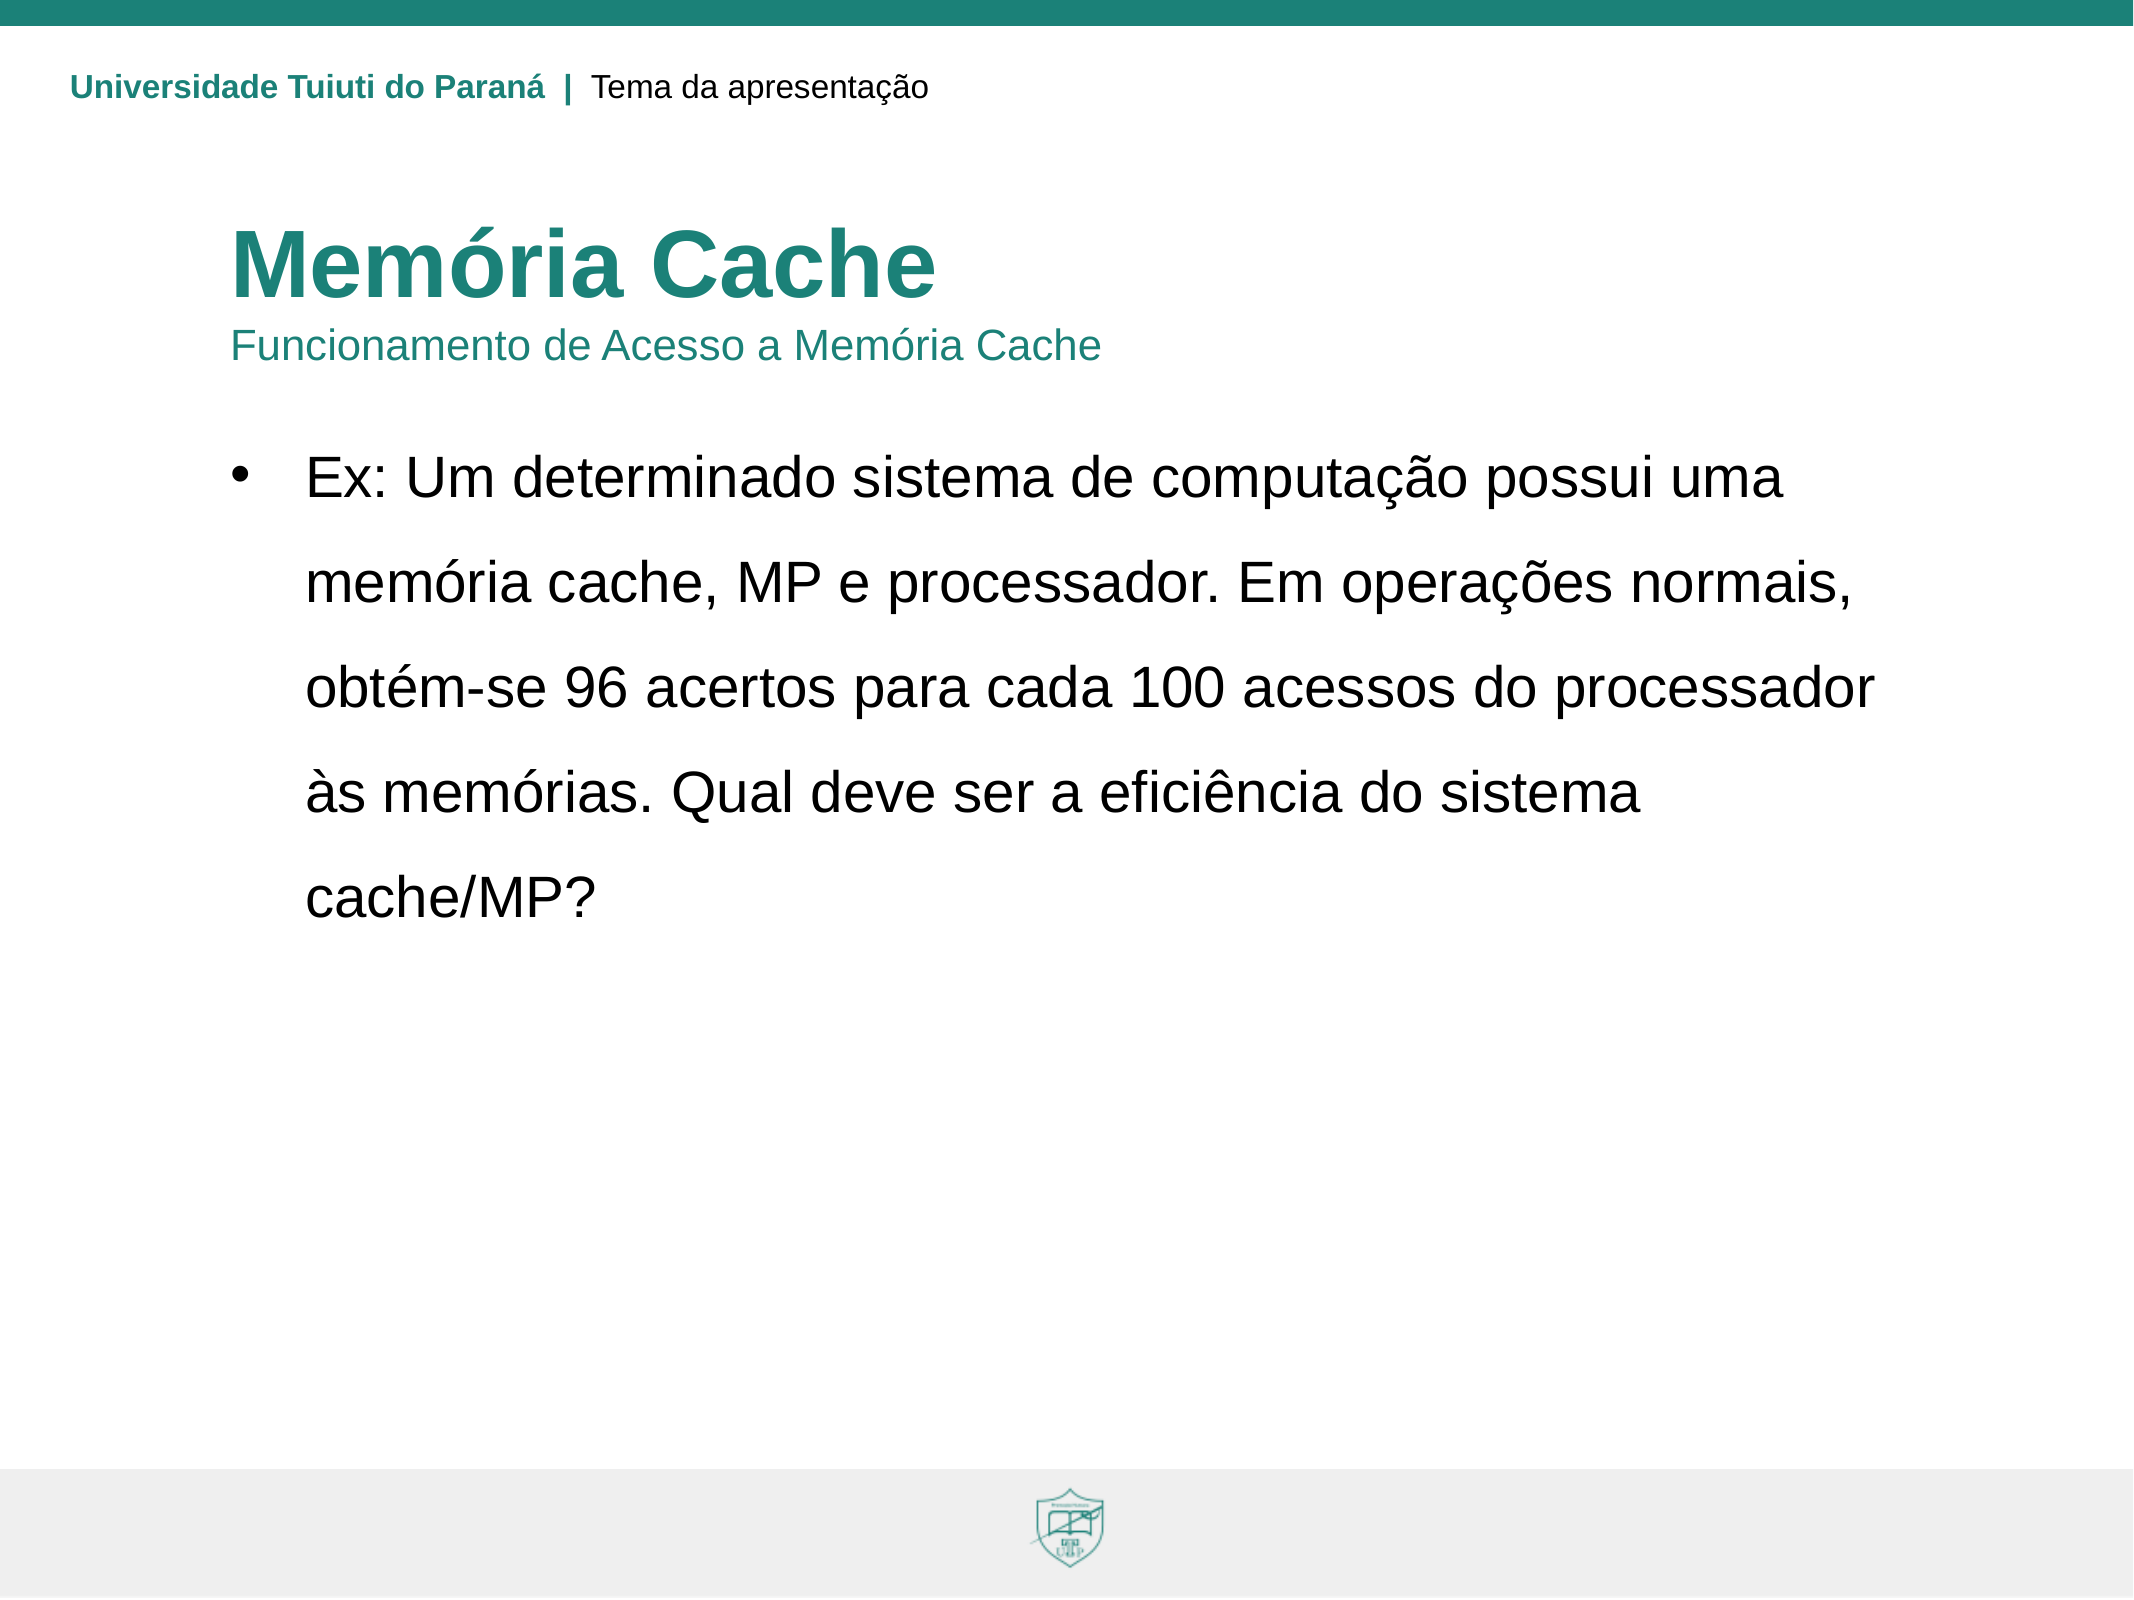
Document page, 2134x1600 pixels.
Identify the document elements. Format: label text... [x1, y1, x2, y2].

text_box Memória Cache Funcionamento de Acesso a Memória Cache Ex: Um determinado sistema de computação possui uma memória cache, MP e processador. Em operações normais, obtém-se 96 acertos para cada 100 acessos do processador às memórias. Qual deve ser a eficiência do sistema cache/MP? [223, 195, 1910, 935]
picture [0, 1469, 2134, 1598]
text_box Universidade Tuiuti do Paraná | Tema da apresentação [63, 59, 936, 112]
picture [0, 0, 2134, 26]
